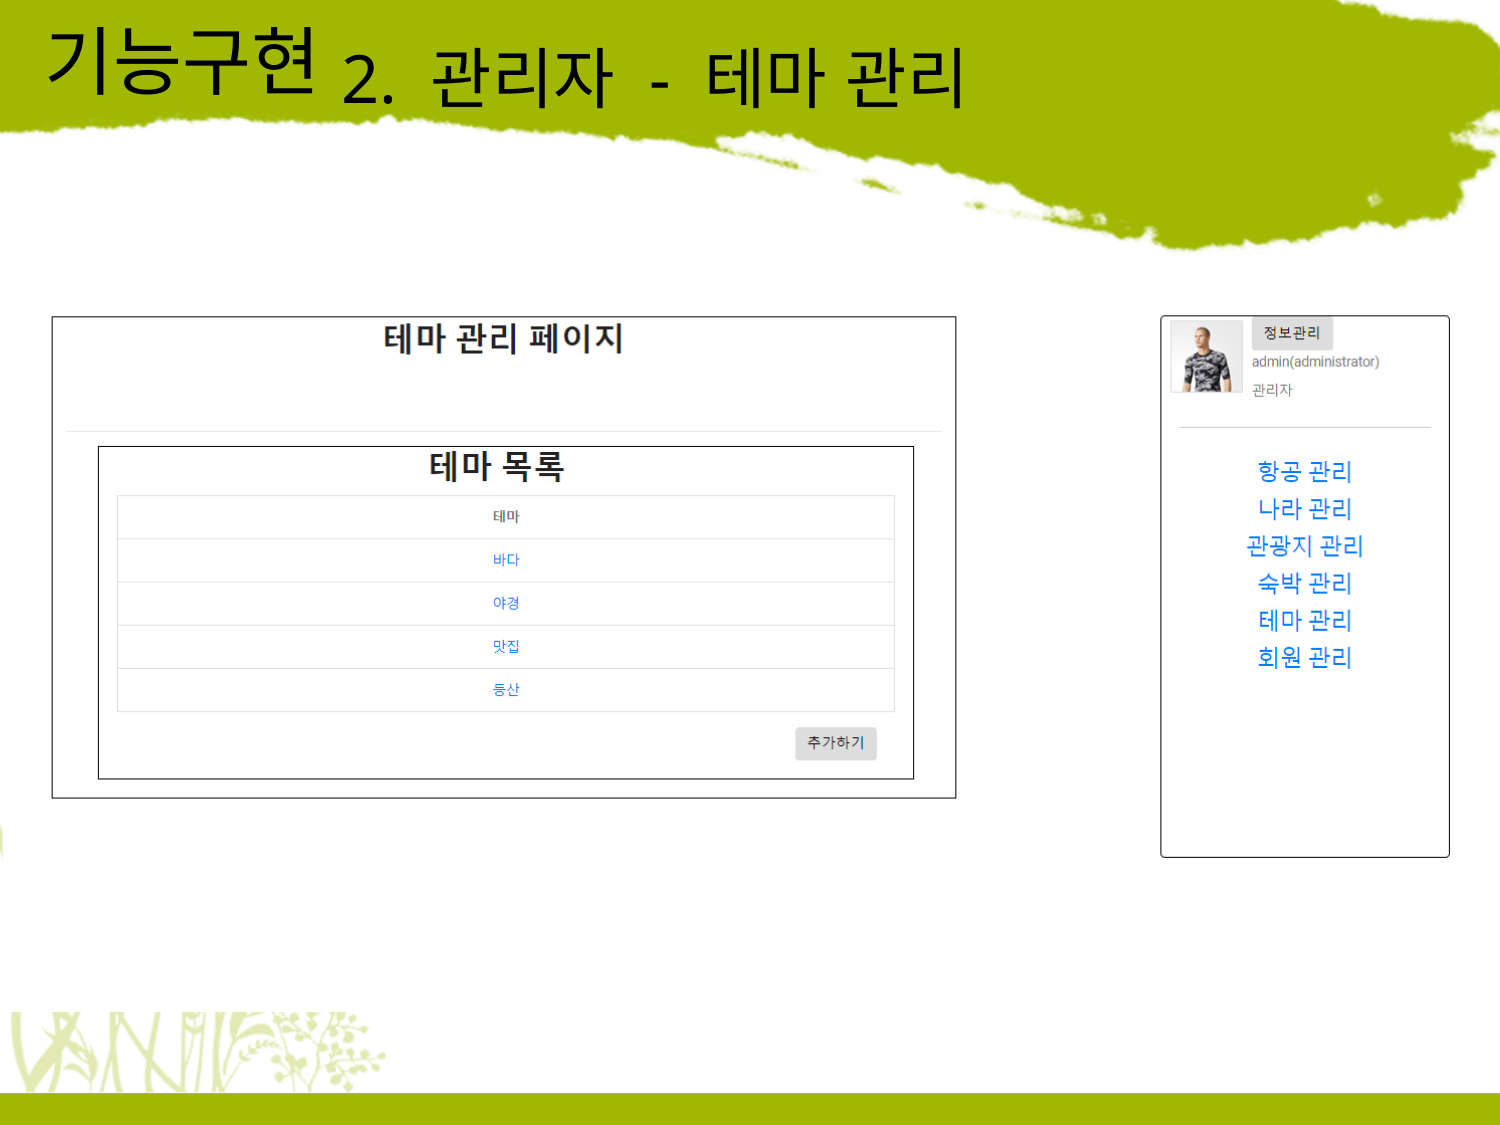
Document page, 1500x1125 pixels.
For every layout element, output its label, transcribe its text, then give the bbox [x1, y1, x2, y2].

text_box 2. 관리자 - 테마 관리 [326, 29, 984, 125]
picture [0, 0, 1500, 257]
picture [0, 266, 1500, 1125]
title 기능구현 [29, 1, 1380, 118]
